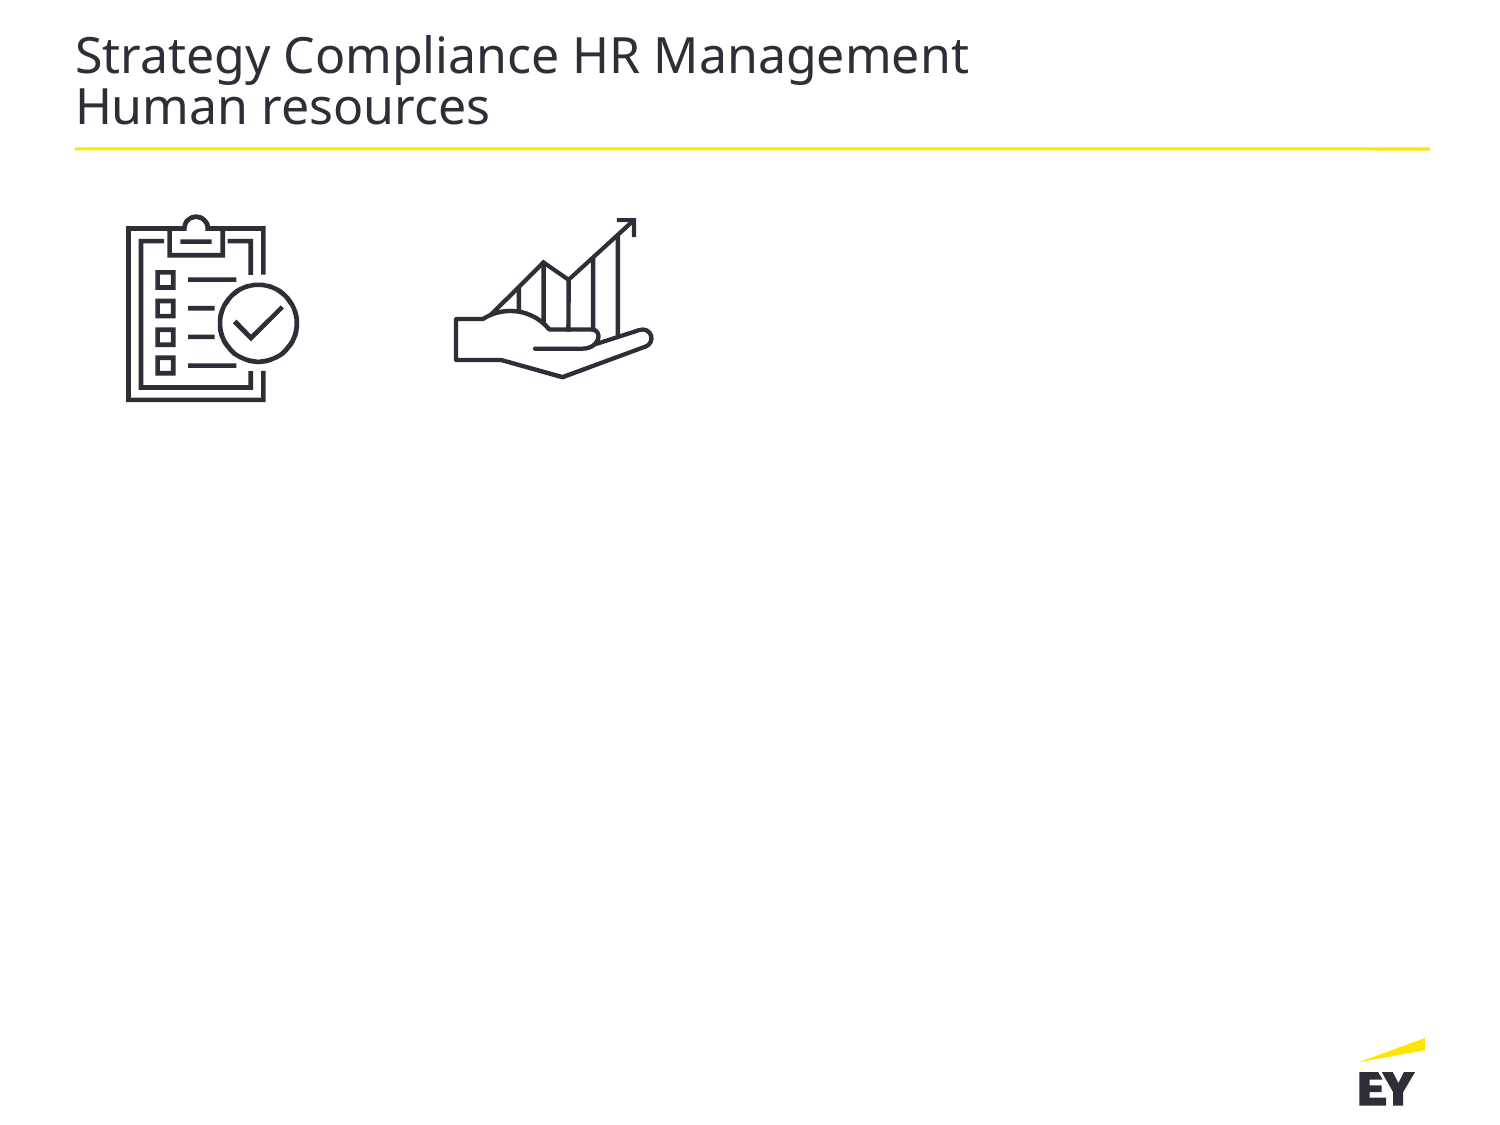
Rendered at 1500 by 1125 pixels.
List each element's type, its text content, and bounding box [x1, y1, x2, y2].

title Strategy Compliance HR Management Human resources [75, 33, 1425, 131]
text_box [125, 213, 300, 403]
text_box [453, 217, 655, 380]
